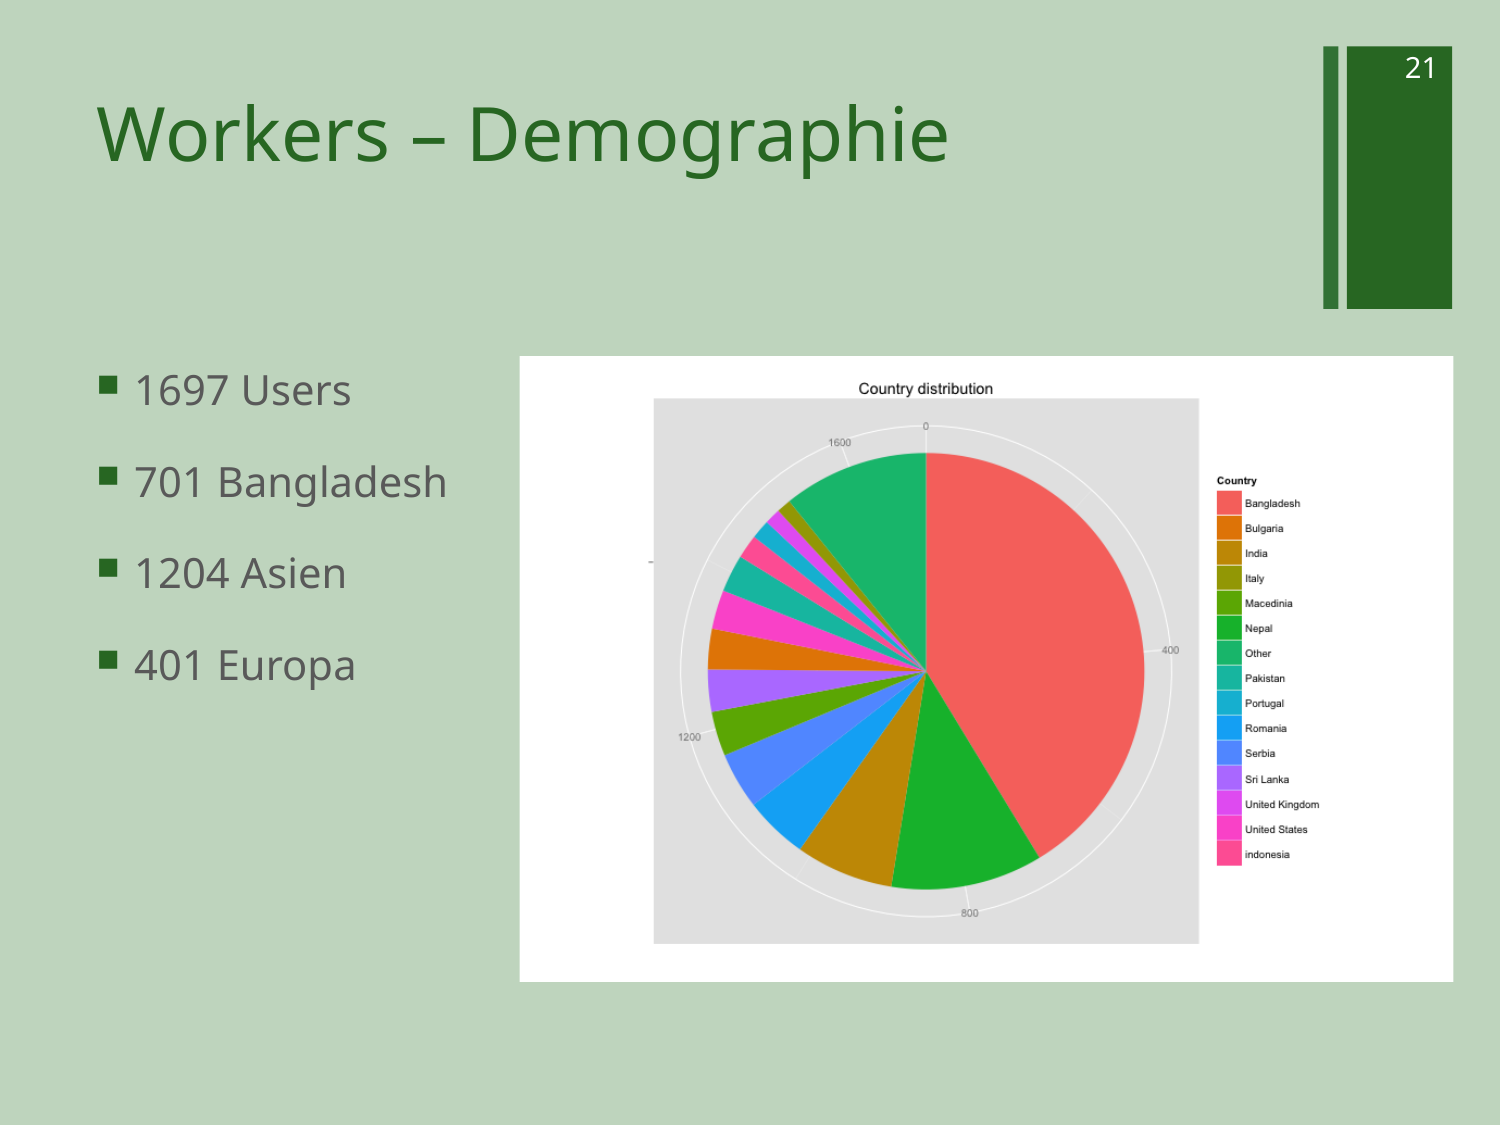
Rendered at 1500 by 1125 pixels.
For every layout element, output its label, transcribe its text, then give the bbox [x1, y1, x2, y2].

slide_number 21 [1362, 39, 1454, 100]
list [519, 355, 1454, 983]
title Workers – Demographie [81, 79, 1322, 263]
text_box 1697 Users 701 Bangladesh 1204 Asien 401 Europa [81, 356, 515, 982]
